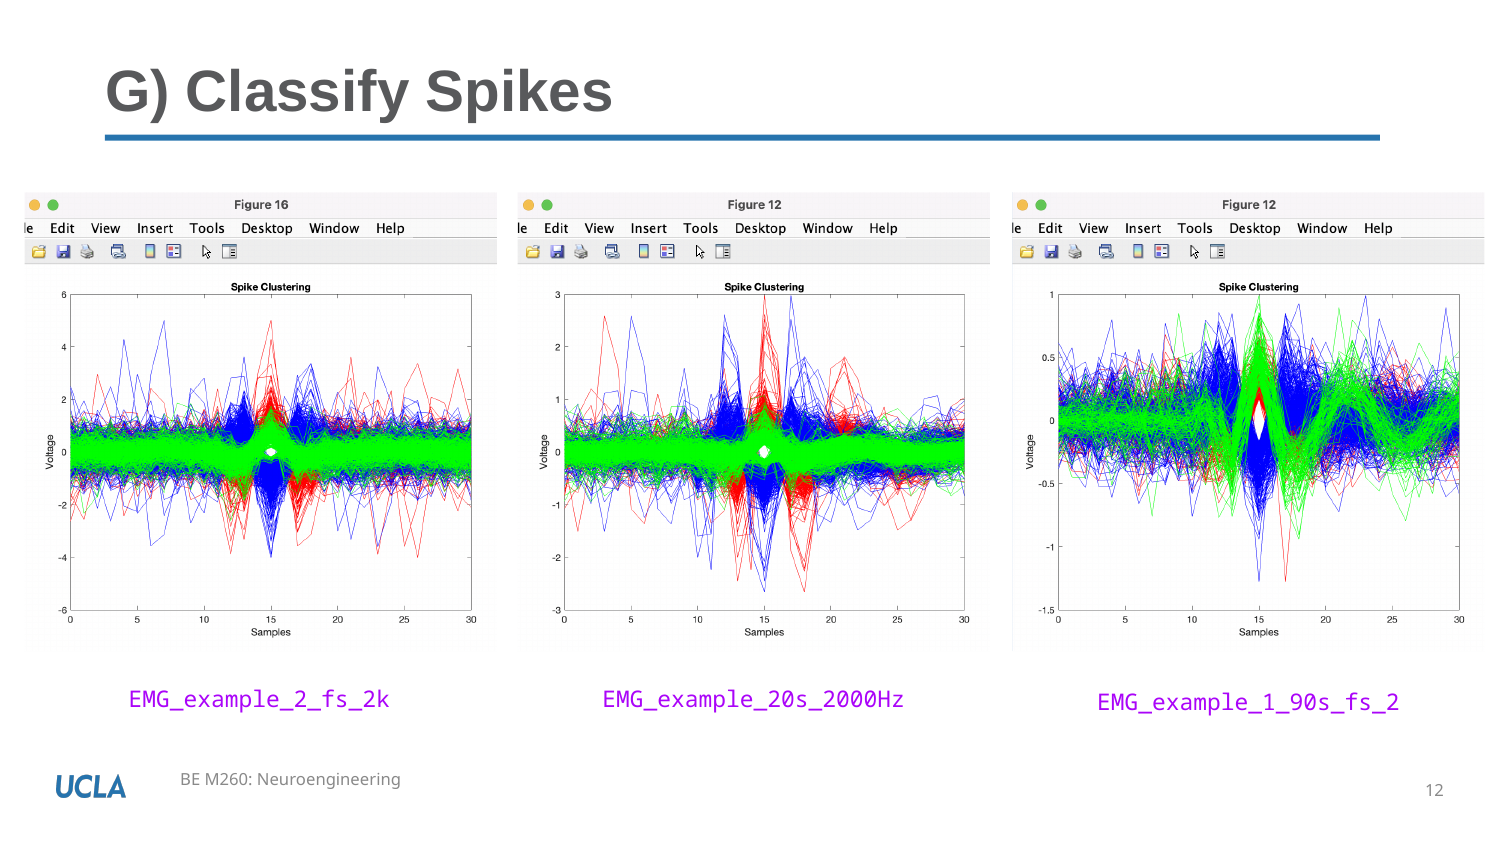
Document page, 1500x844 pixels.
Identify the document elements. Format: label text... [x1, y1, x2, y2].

picture [1012, 192, 1485, 652]
list EMG_example_2_fs_2k [23, 654, 496, 713]
picture [56, 774, 126, 798]
list EMG_example_1_90s_fs_2 [1012, 657, 1485, 716]
picture [517, 192, 990, 652]
title G) Classify Spikes [105, 60, 1380, 125]
list EMG_example_20s_2000Hz [517, 654, 990, 713]
slide_number 12 [1425, 780, 1500, 840]
picture [24, 192, 497, 652]
